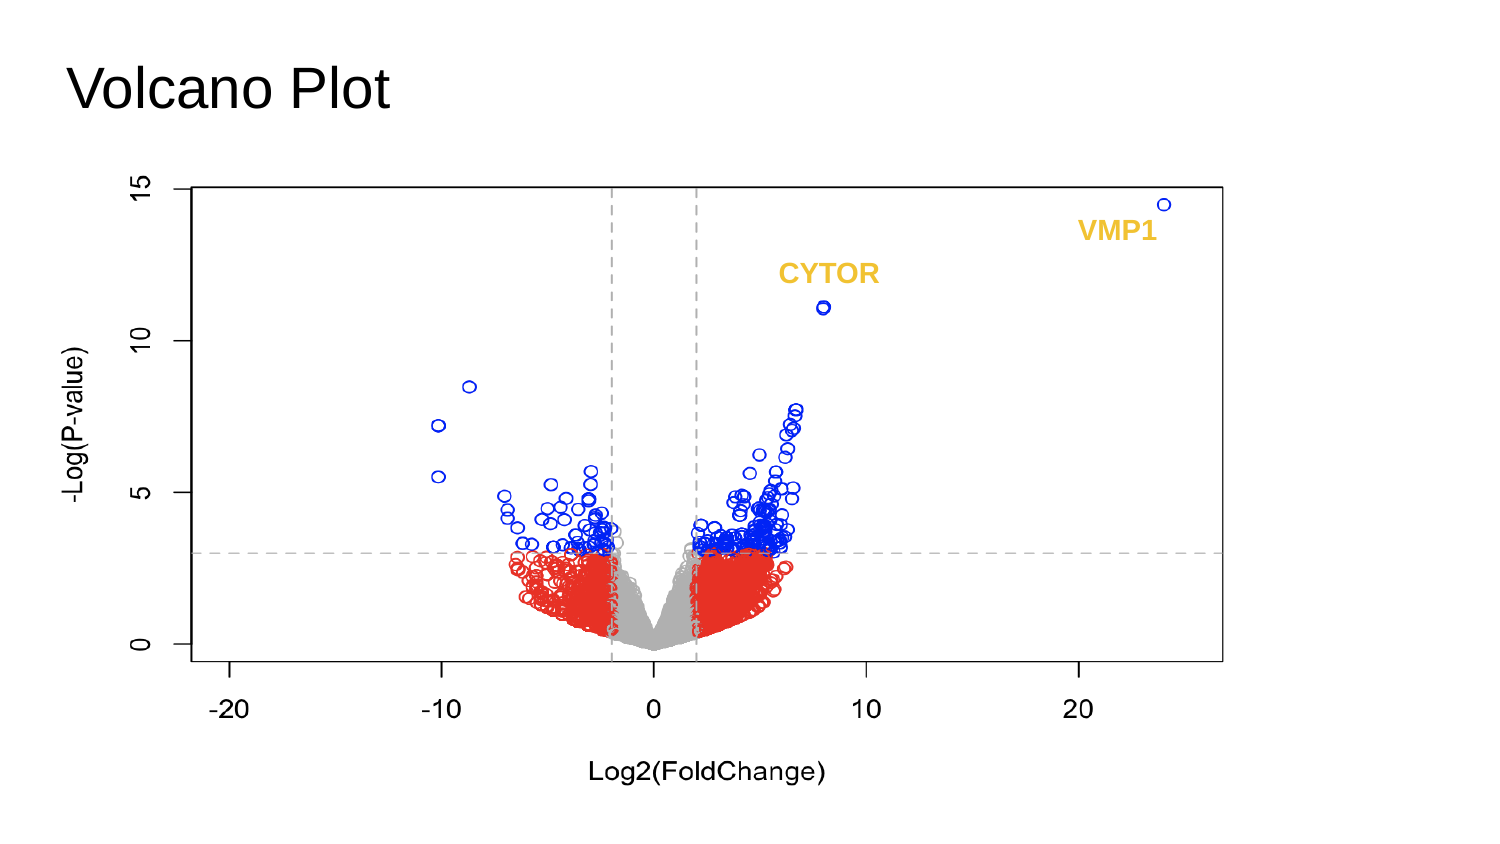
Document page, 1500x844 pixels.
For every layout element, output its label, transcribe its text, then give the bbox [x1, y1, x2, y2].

picture [50, 122, 1294, 819]
title Volcano Plot [51, 35, 1449, 130]
